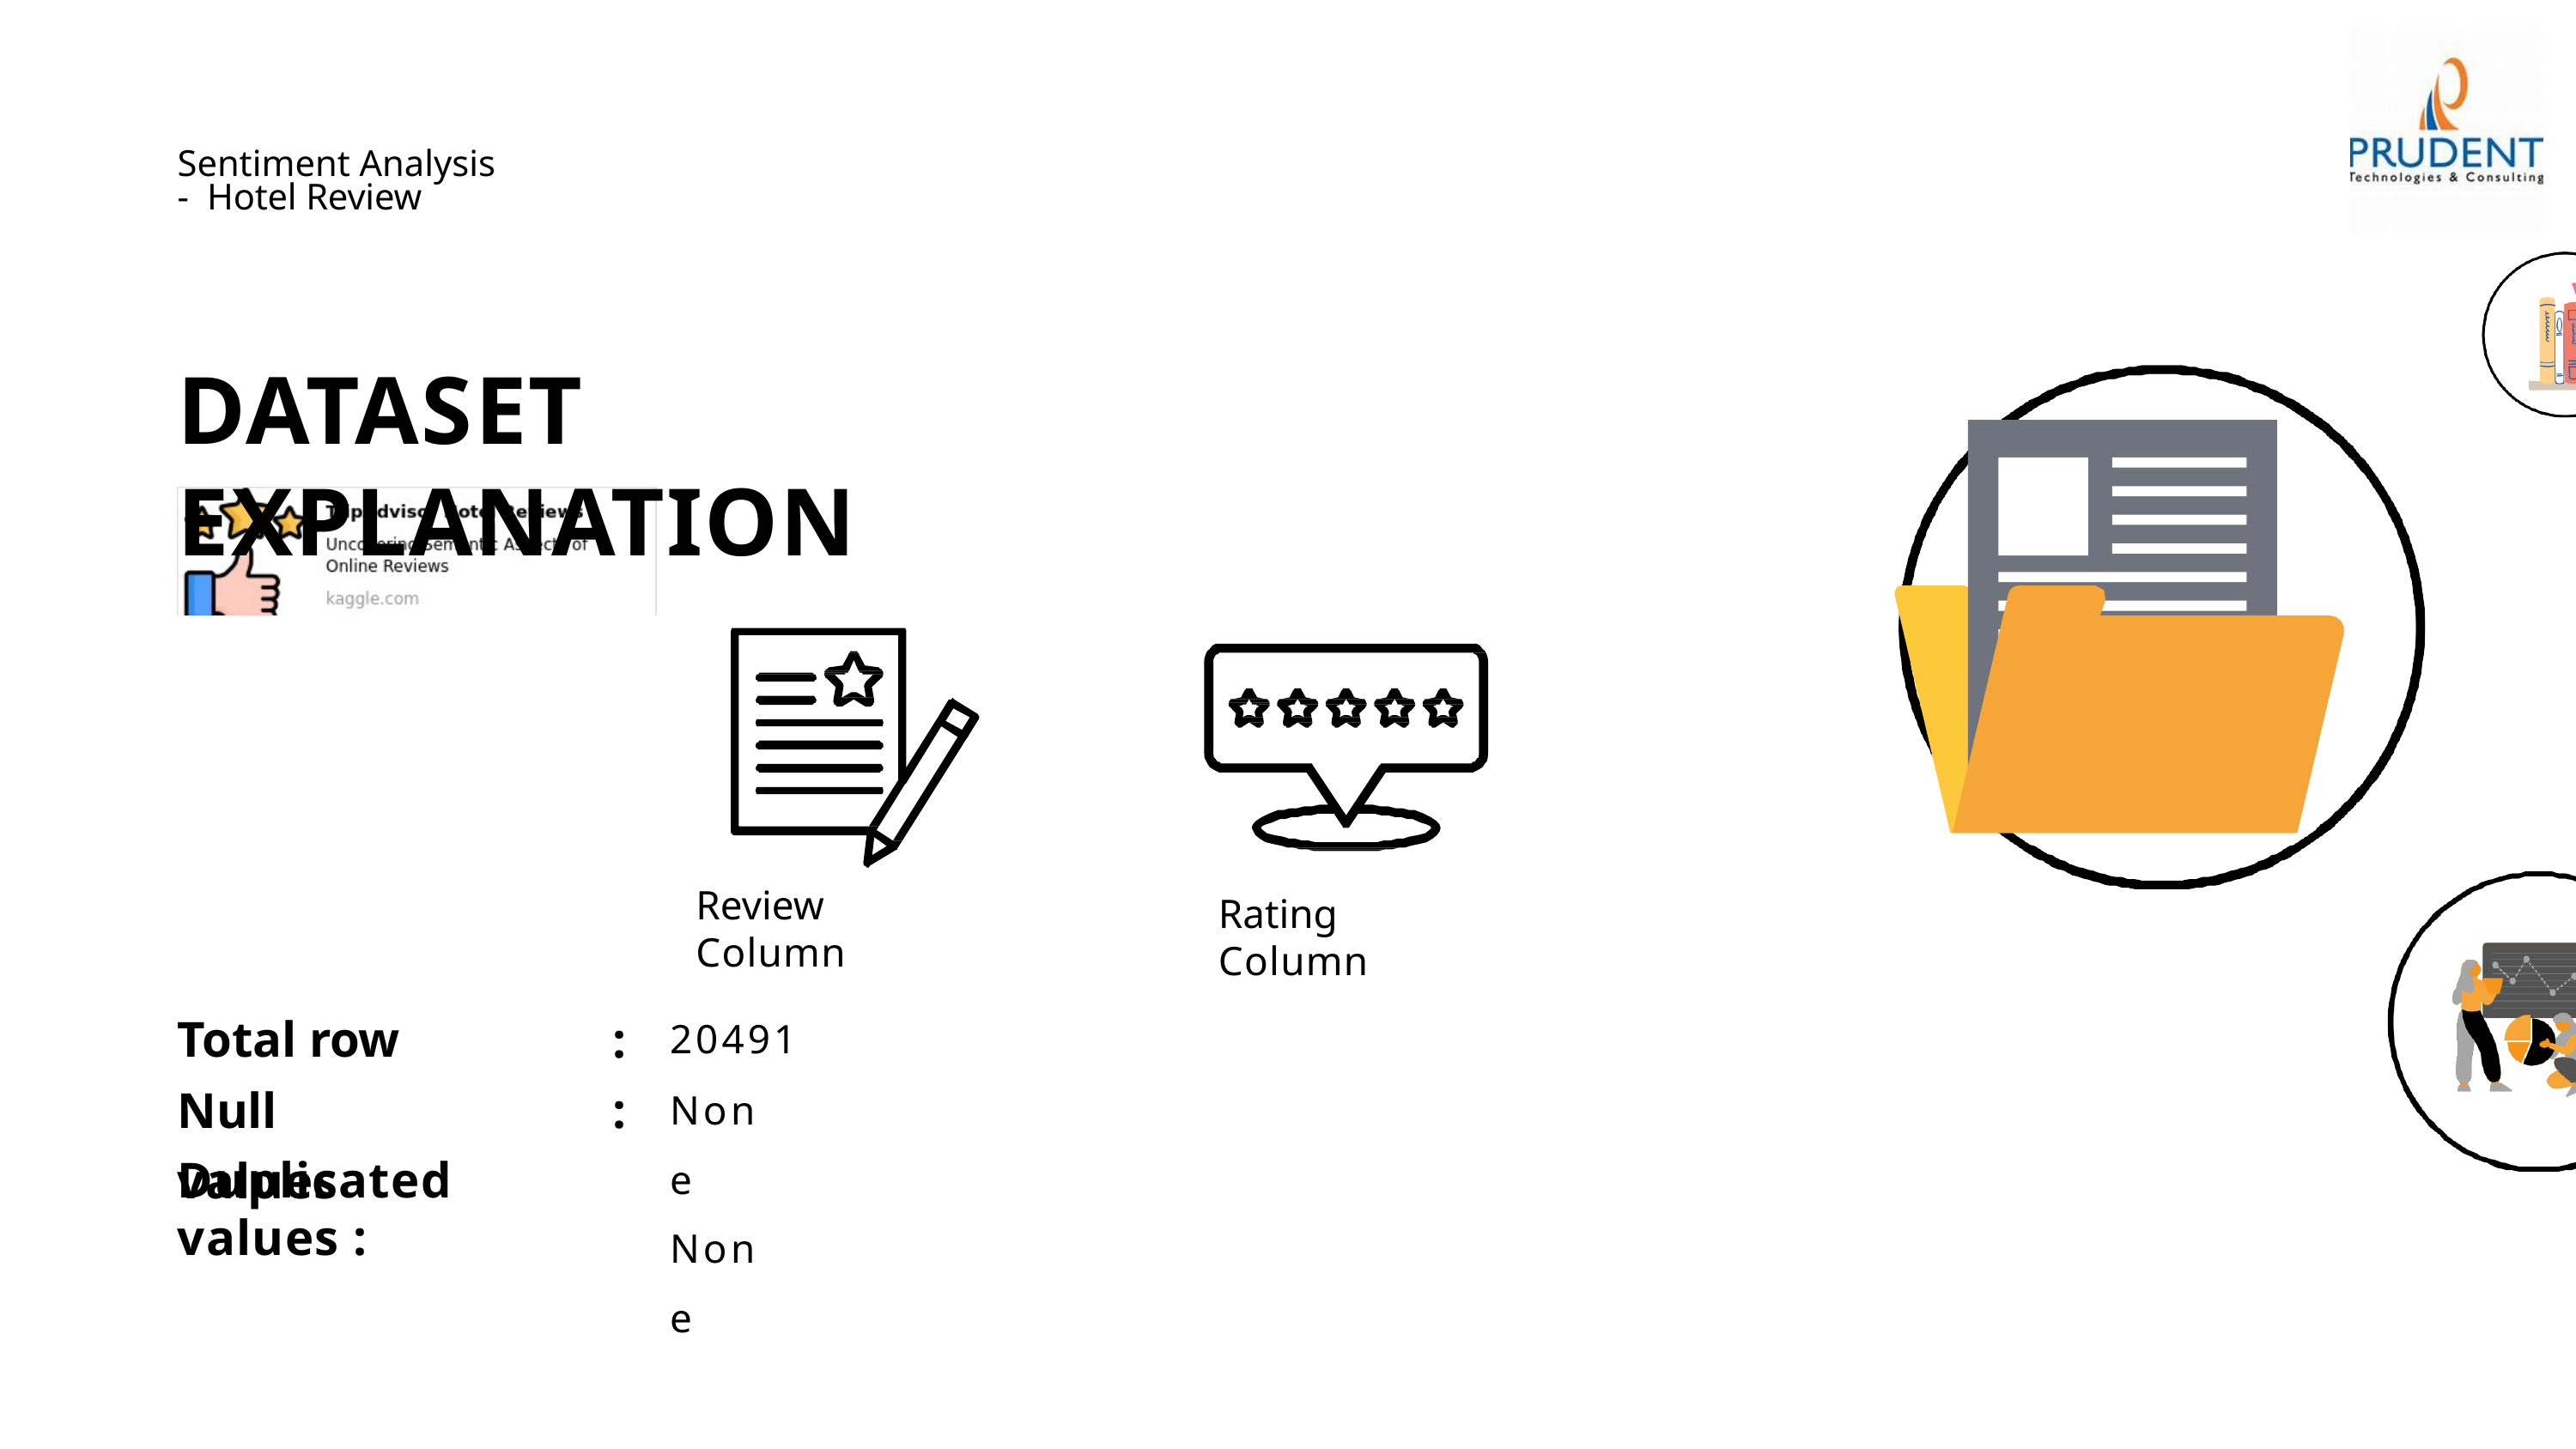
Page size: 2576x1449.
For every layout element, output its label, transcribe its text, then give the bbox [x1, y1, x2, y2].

text_box Rating Column [1216, 887, 1485, 984]
picture [2350, 26, 2543, 237]
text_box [1894, 419, 2344, 834]
picture [177, 487, 657, 615]
text_box [1204, 643, 1489, 852]
text_box Review Column [694, 878, 977, 975]
text_box DATASET EXPLANATION [175, 349, 1241, 575]
text_box : : [611, 994, 627, 1138]
text_box [731, 627, 980, 868]
text_box Sentiment Analysis - Hotel Review [175, 138, 503, 217]
picture [1899, 252, 2576, 1172]
text_box Duplicated values : [175, 1148, 623, 1266]
text_box 20491 None None [667, 989, 799, 1341]
text_box Total row Null values [175, 994, 431, 1148]
